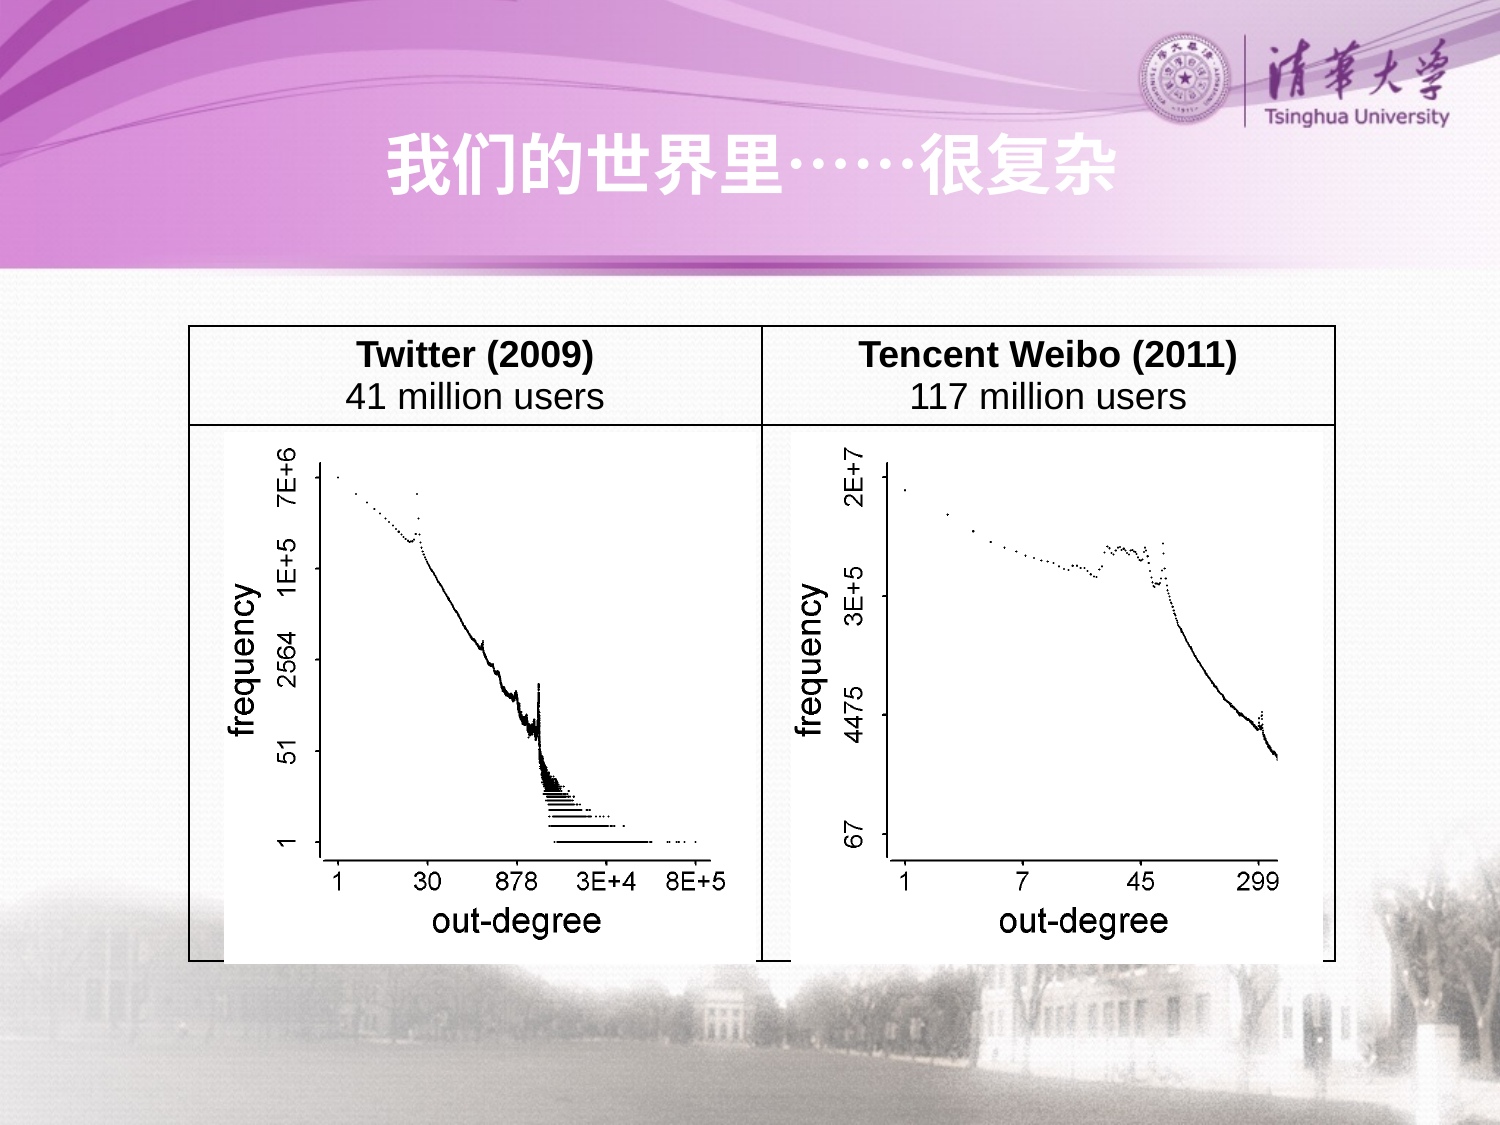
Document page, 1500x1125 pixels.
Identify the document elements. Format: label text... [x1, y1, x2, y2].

table_header Twitter (2009) 41 million users [190, 327, 761, 424]
table_cell [763, 426, 1334, 960]
table_cell [190, 426, 761, 960]
table_header Tencent Weibo (2011) 117 million users [763, 327, 1334, 424]
title 我们的世界里……很复杂 [58, 117, 1447, 210]
picture [0, 0, 1500, 1125]
